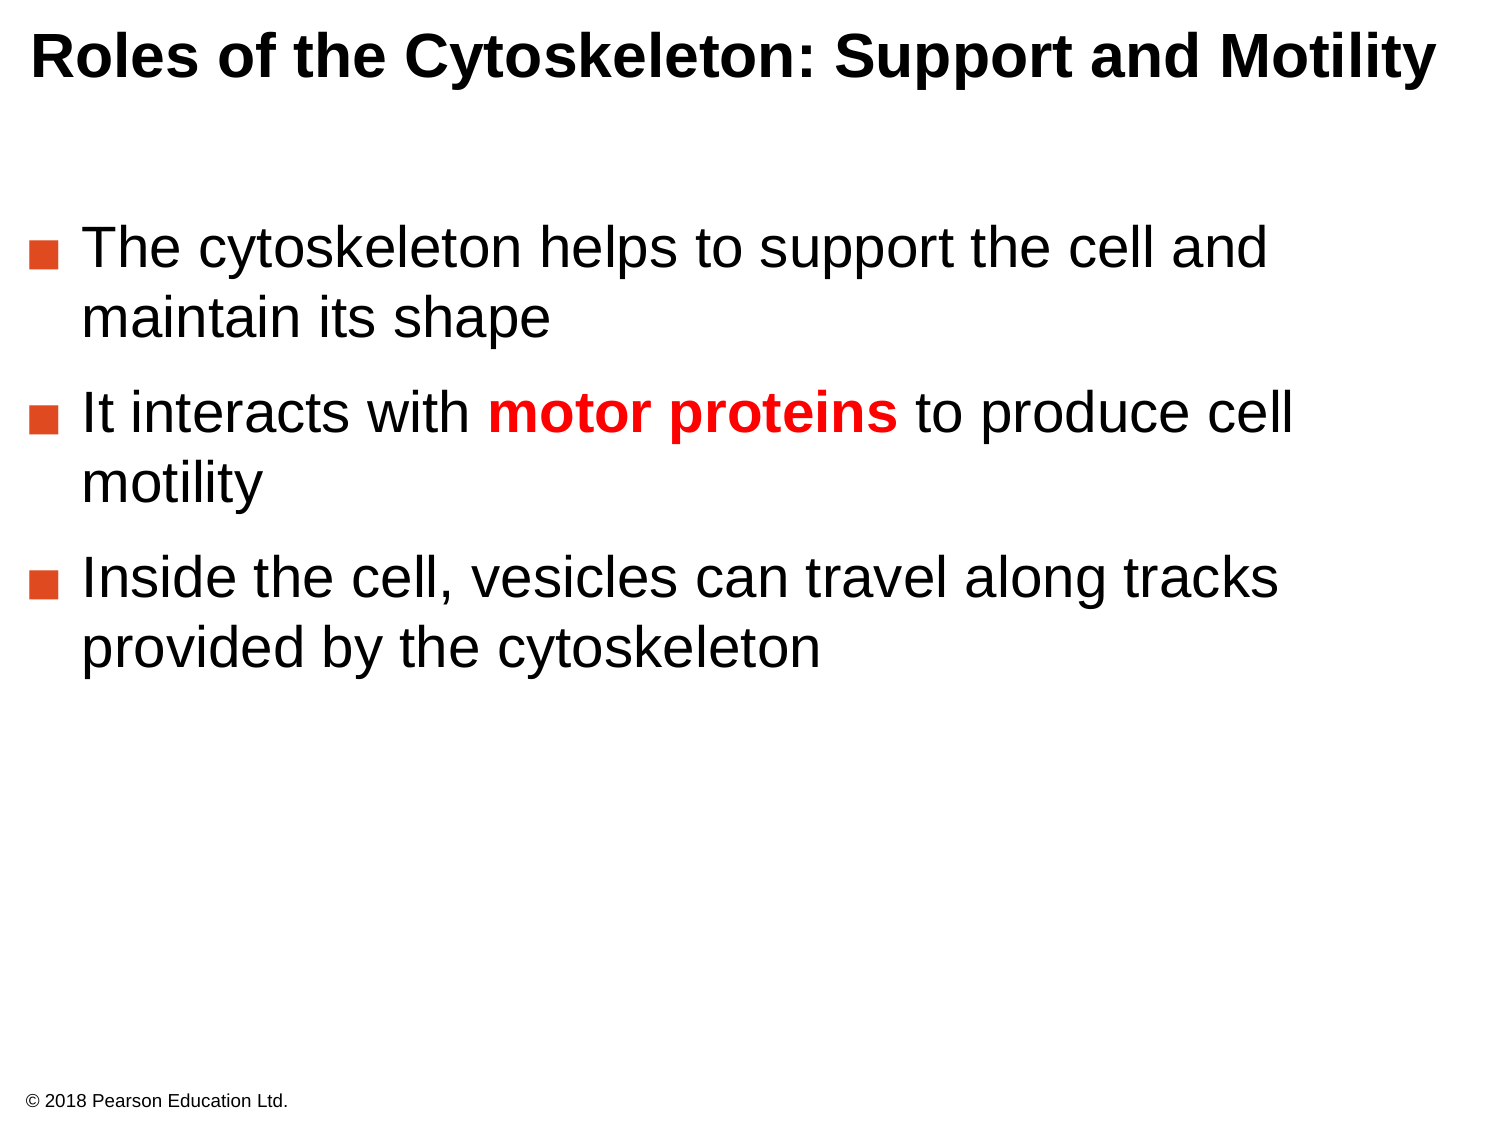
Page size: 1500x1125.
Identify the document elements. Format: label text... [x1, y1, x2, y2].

footer © 2018 Pearson Education Ltd. [10, 1080, 518, 1119]
title Roles of the Cytoskeleton: Support and Motility [0, 0, 1500, 106]
list The cytoskeleton helps to support the cell and maintain its shape It interacts with motor proteins to produce cell motility Inside the cell, vesicles can travel along tracks provided by the cytoskeleton [24, 208, 1475, 1065]
